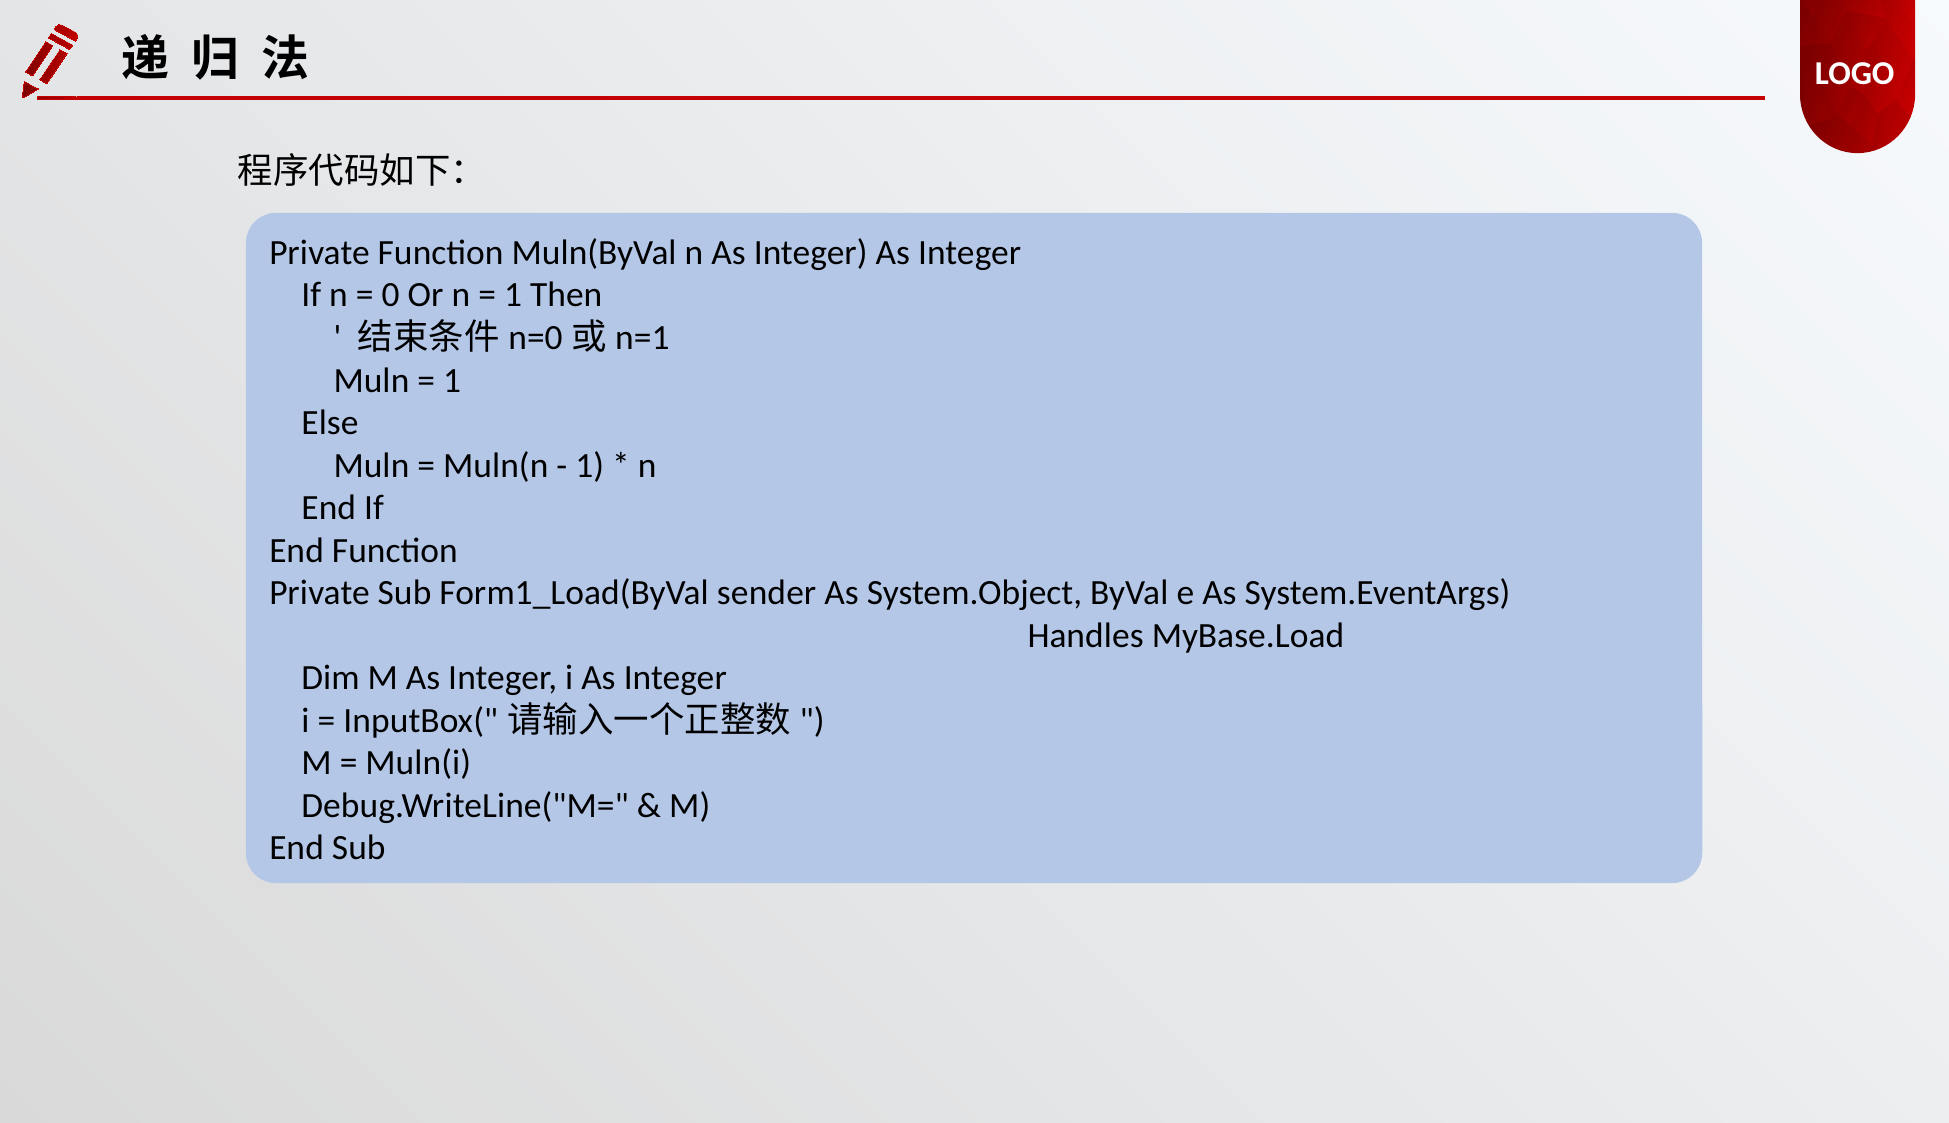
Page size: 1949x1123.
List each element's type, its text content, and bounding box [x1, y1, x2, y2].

picture [40, 50, 67, 83]
text_box 递 归 法 [101, 17, 682, 95]
text_box Private Function Muln(ByVal n As Integer) As Integer If n = 0 Or n = 1 Then ' 结束条件n=0或n=1 Muln = 1 Else Muln = Muln(n - 1) * n End If End Function Private Sub Form1_Load(ByVal sender As System.Object, ByVal e As System.EventArgs) Handles MyBase.Load Dim M As Integer, i As Integer i = InputBox("请输入一个正整数") M = Muln(i) Debug.WriteLine("M=" & M) End Sub [245, 212, 1703, 884]
picture [48, 33, 73, 49]
picture [54, 24, 78, 41]
picture [1800, 0, 1916, 154]
text_box 程序代码如下： [223, 141, 502, 199]
picture [26, 42, 52, 75]
picture [22, 82, 37, 97]
